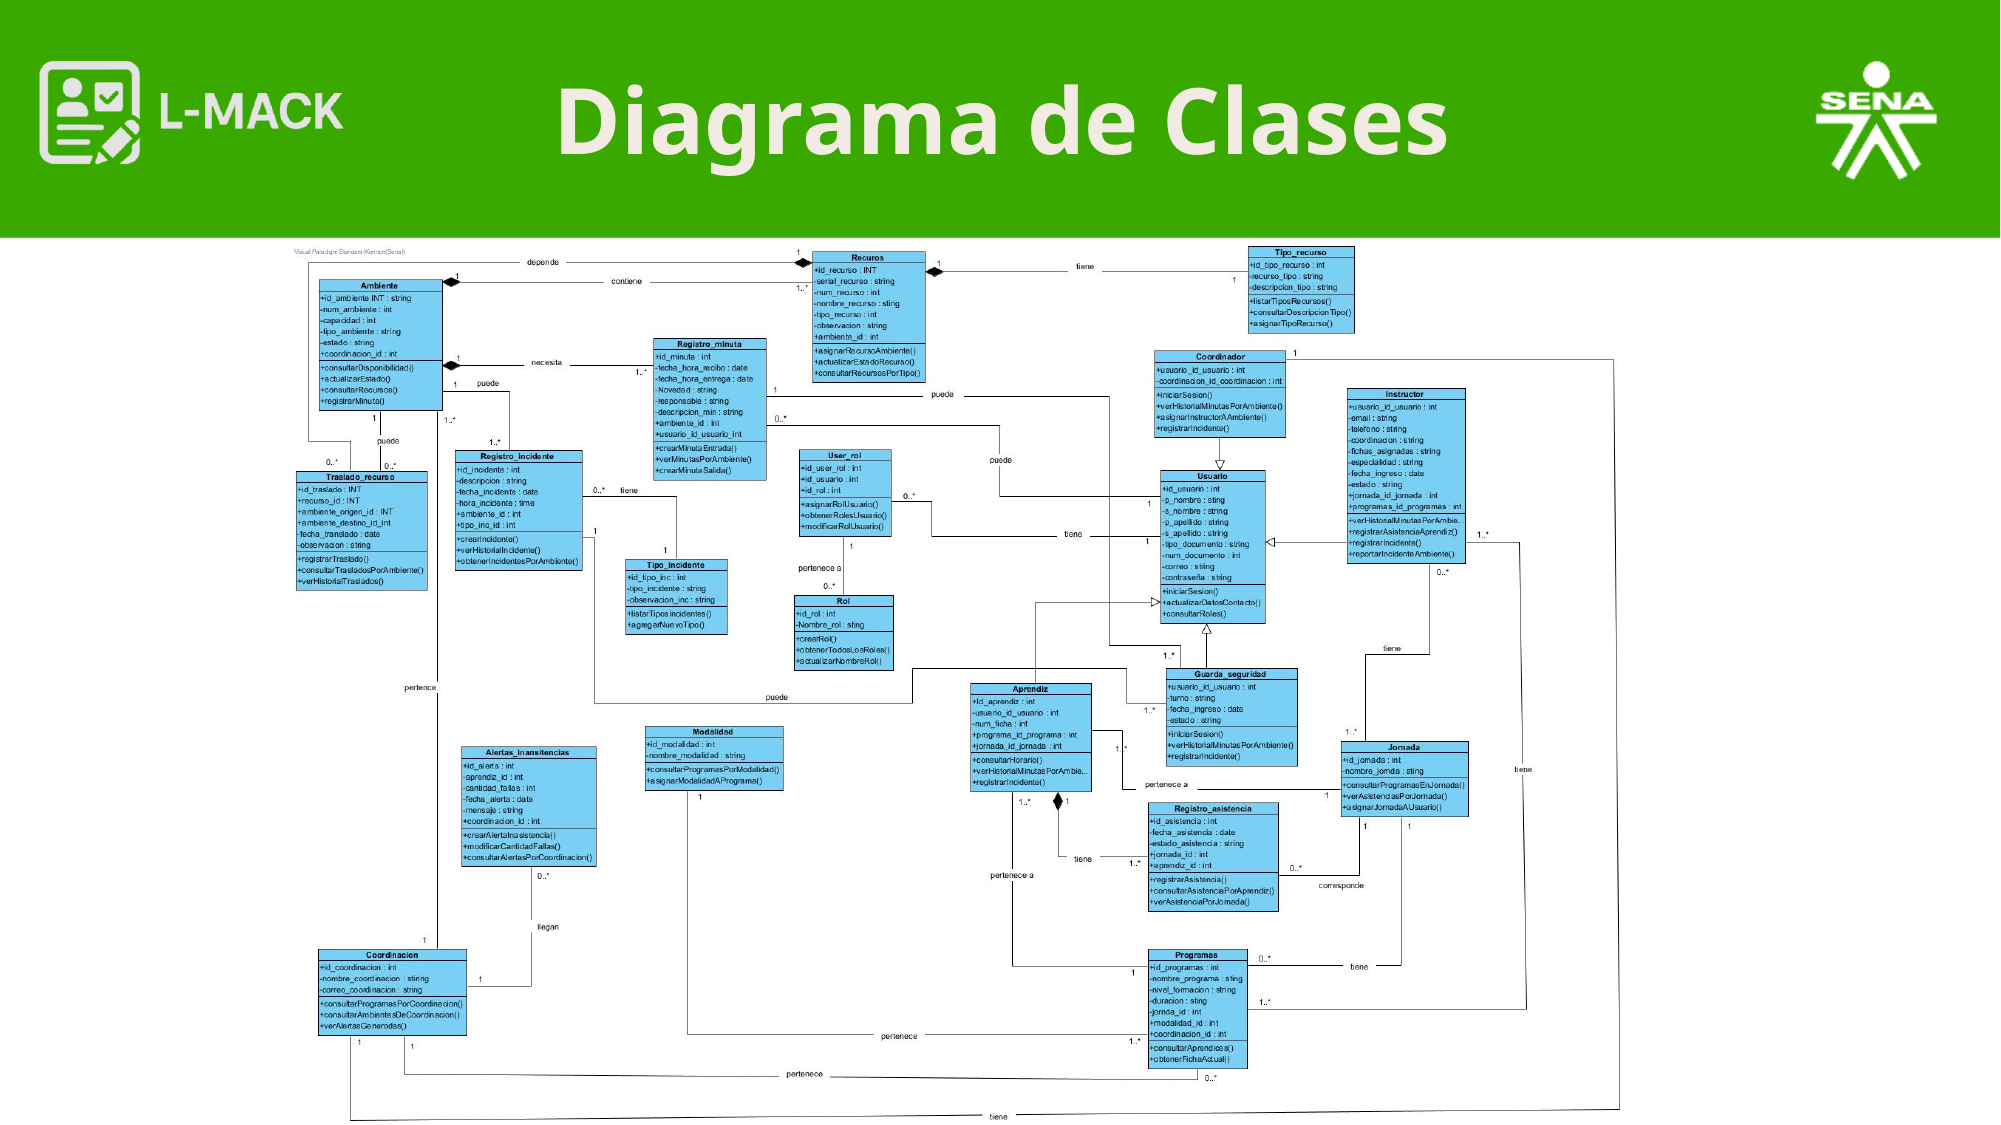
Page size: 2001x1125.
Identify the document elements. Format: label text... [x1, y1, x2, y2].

title Diagrama de Clases [374, 9, 1829, 227]
picture [0, 0, 2001, 1125]
